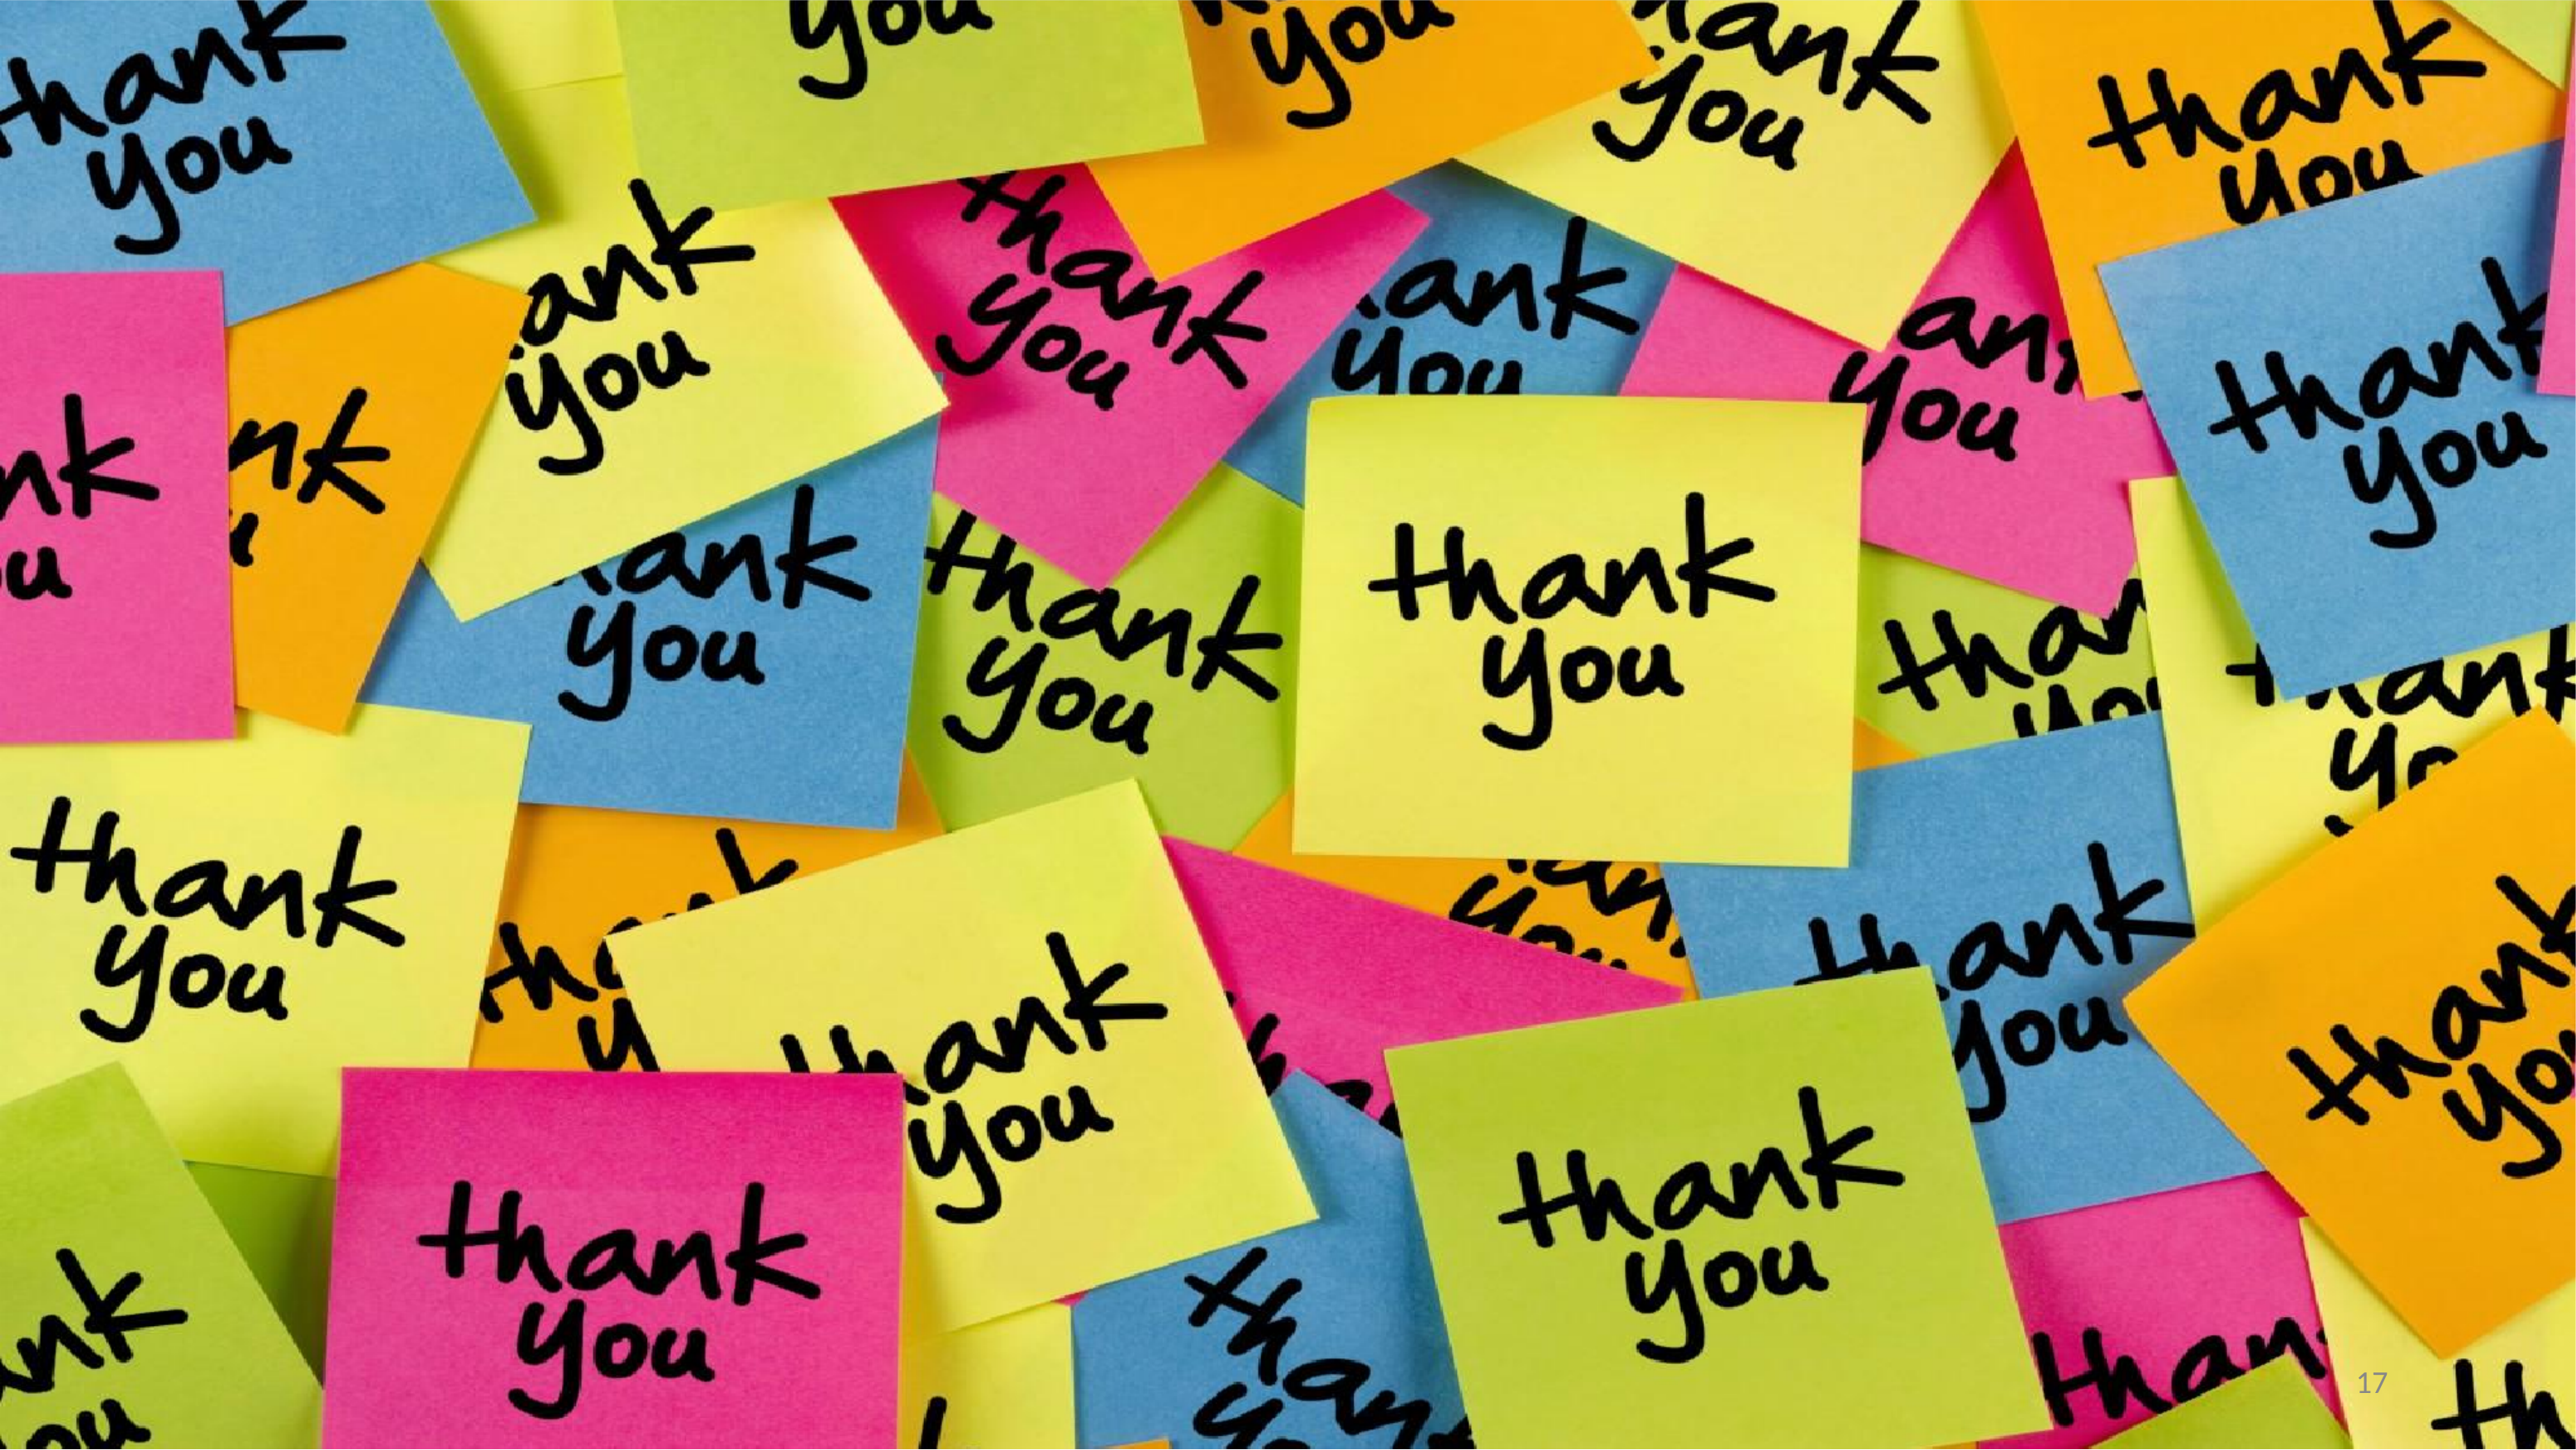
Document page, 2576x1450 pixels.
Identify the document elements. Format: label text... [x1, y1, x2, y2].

picture [0, 0, 2576, 1449]
text_box 17 [2354, 1359, 2391, 1400]
